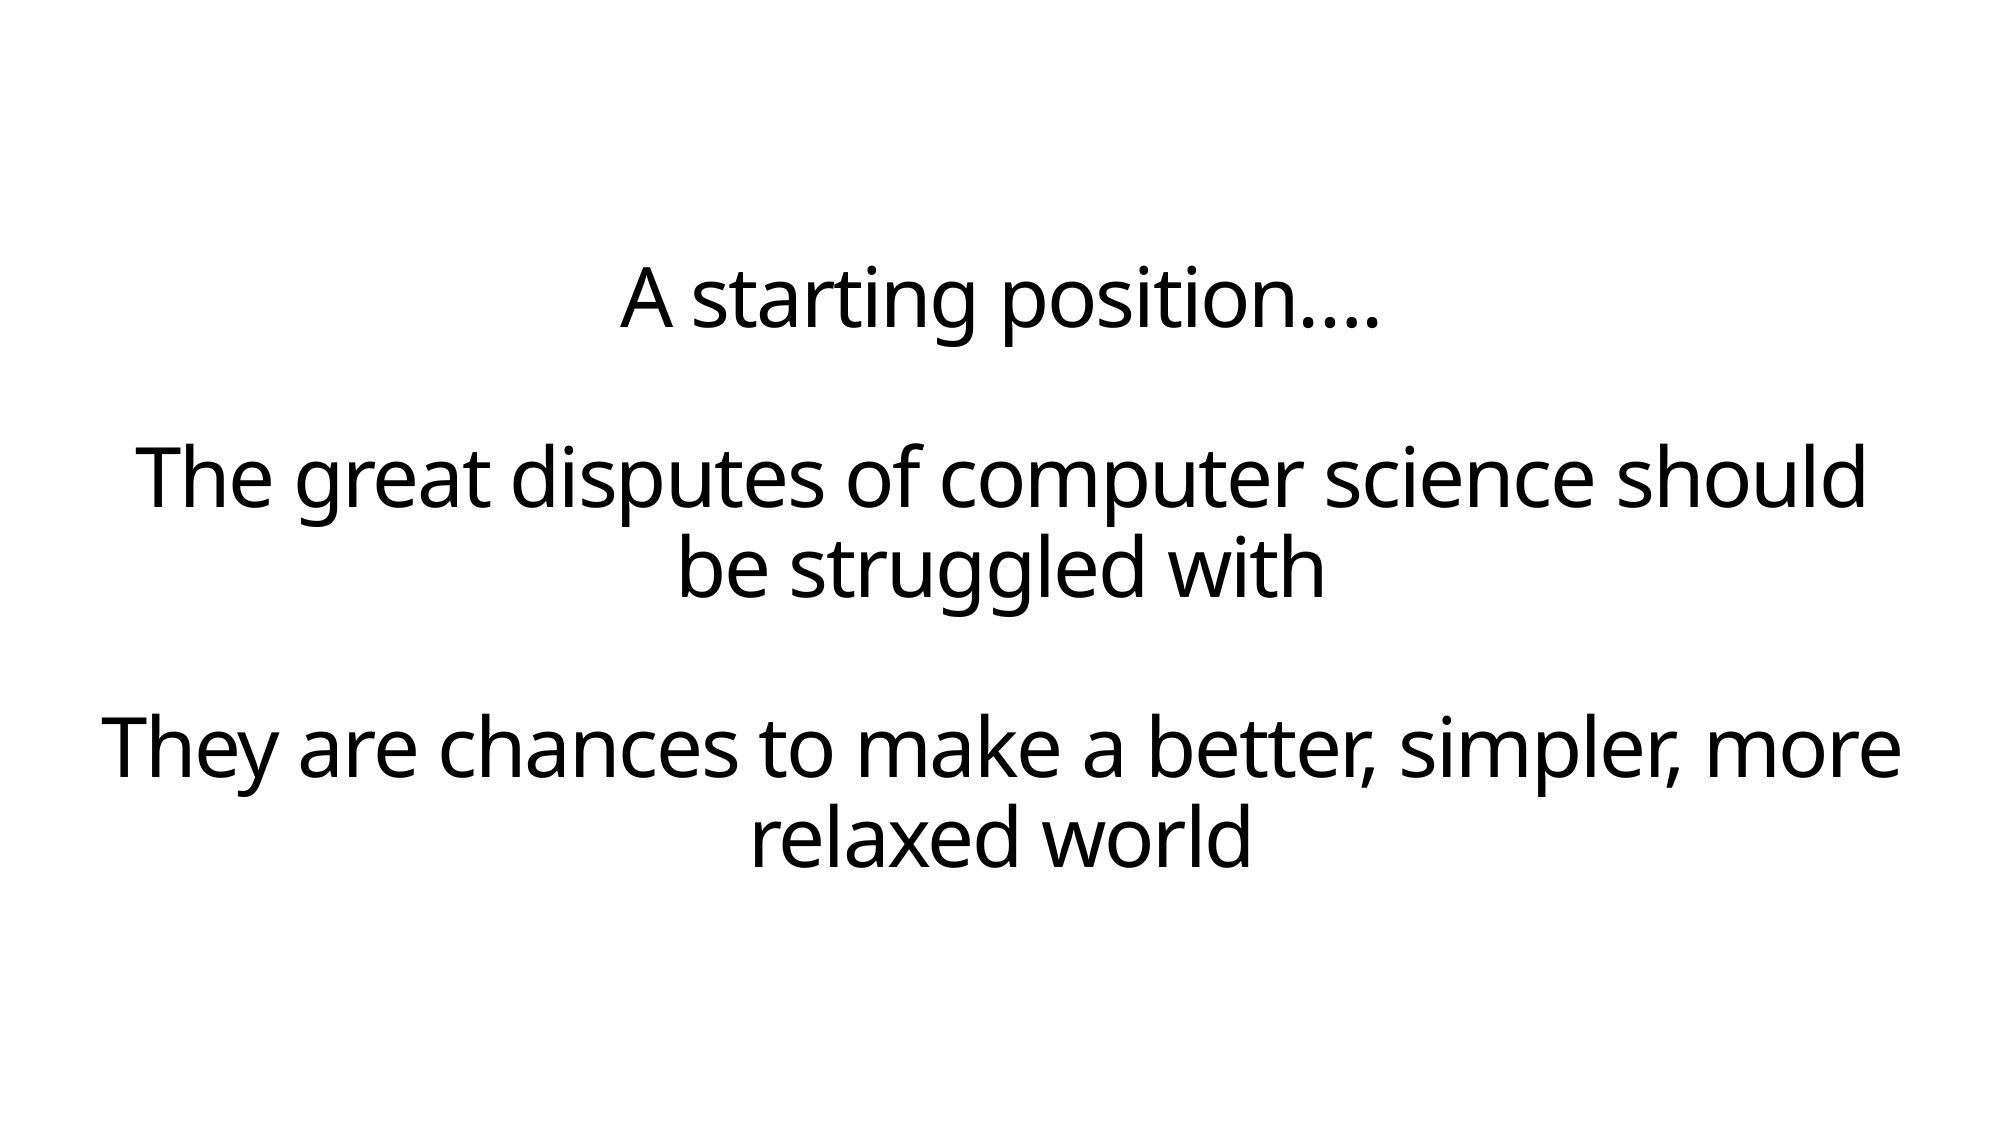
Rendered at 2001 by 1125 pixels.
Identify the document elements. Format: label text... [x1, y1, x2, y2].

title A starting position…. The great disputes of computer science should be struggled with They are chances to make a better, simpler, more relaxed world [85, 255, 1919, 892]
